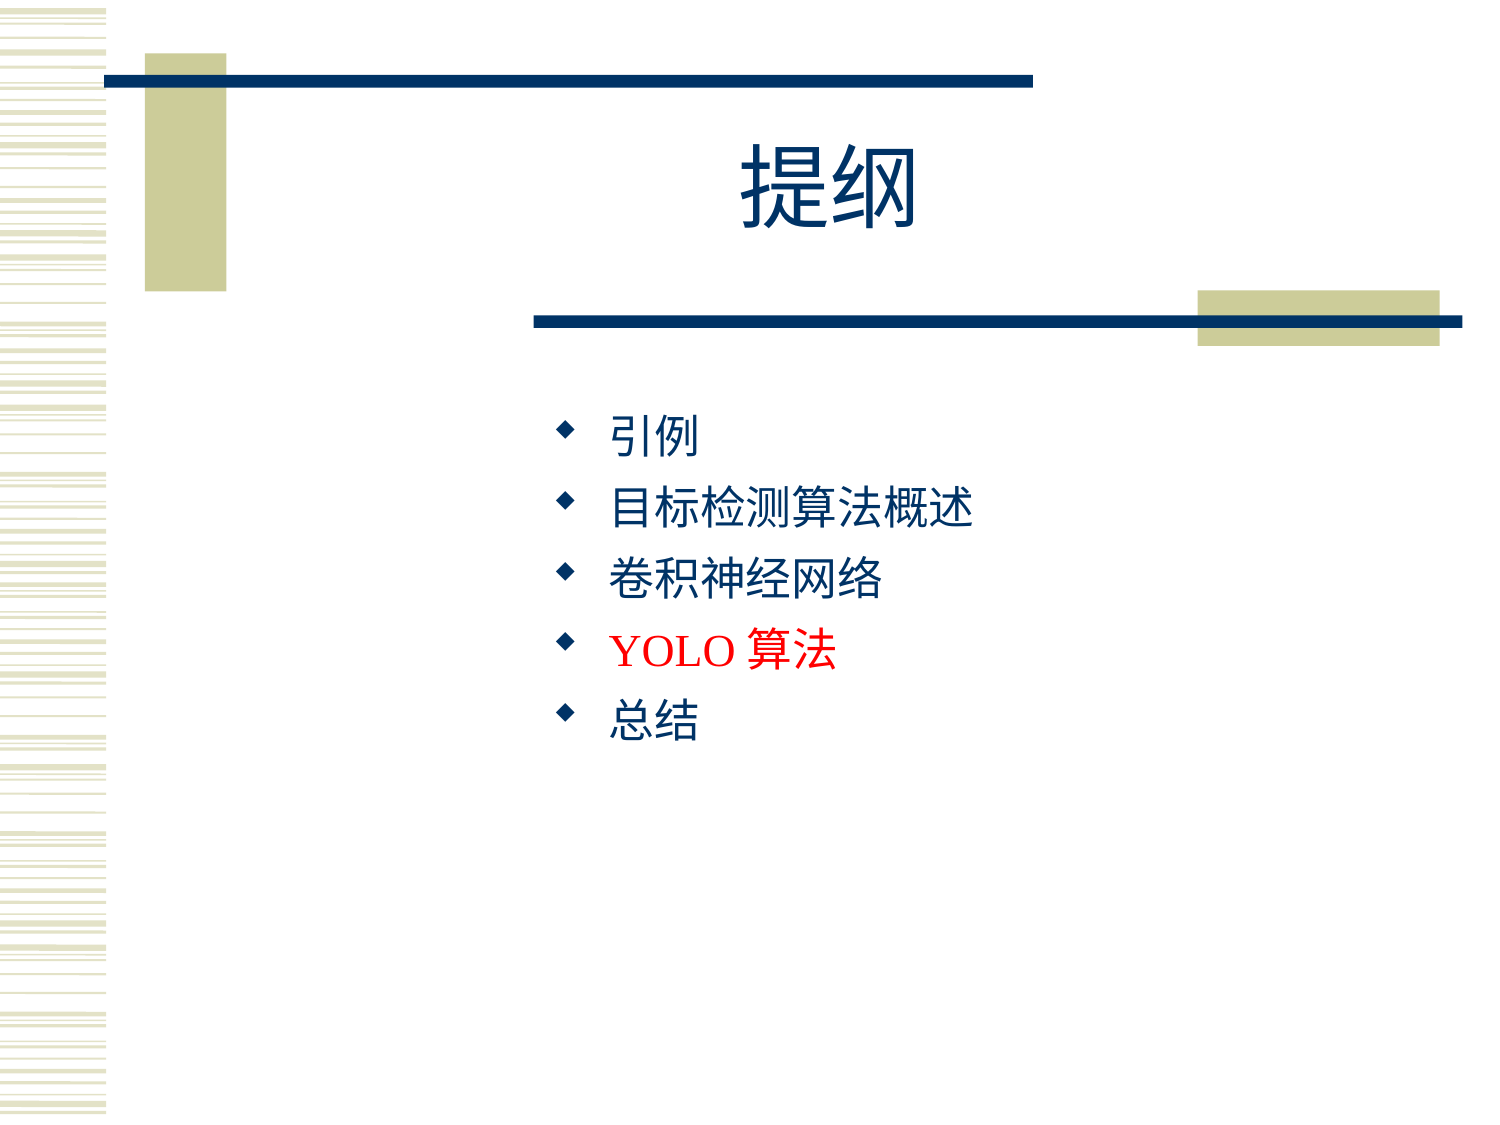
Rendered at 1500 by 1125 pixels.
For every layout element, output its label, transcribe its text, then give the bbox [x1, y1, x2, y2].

title 提纲 [224, 99, 1436, 288]
list 引例 目标检测算法概述 卷积神经网络 YOLO算法 总结 [537, 396, 1105, 752]
